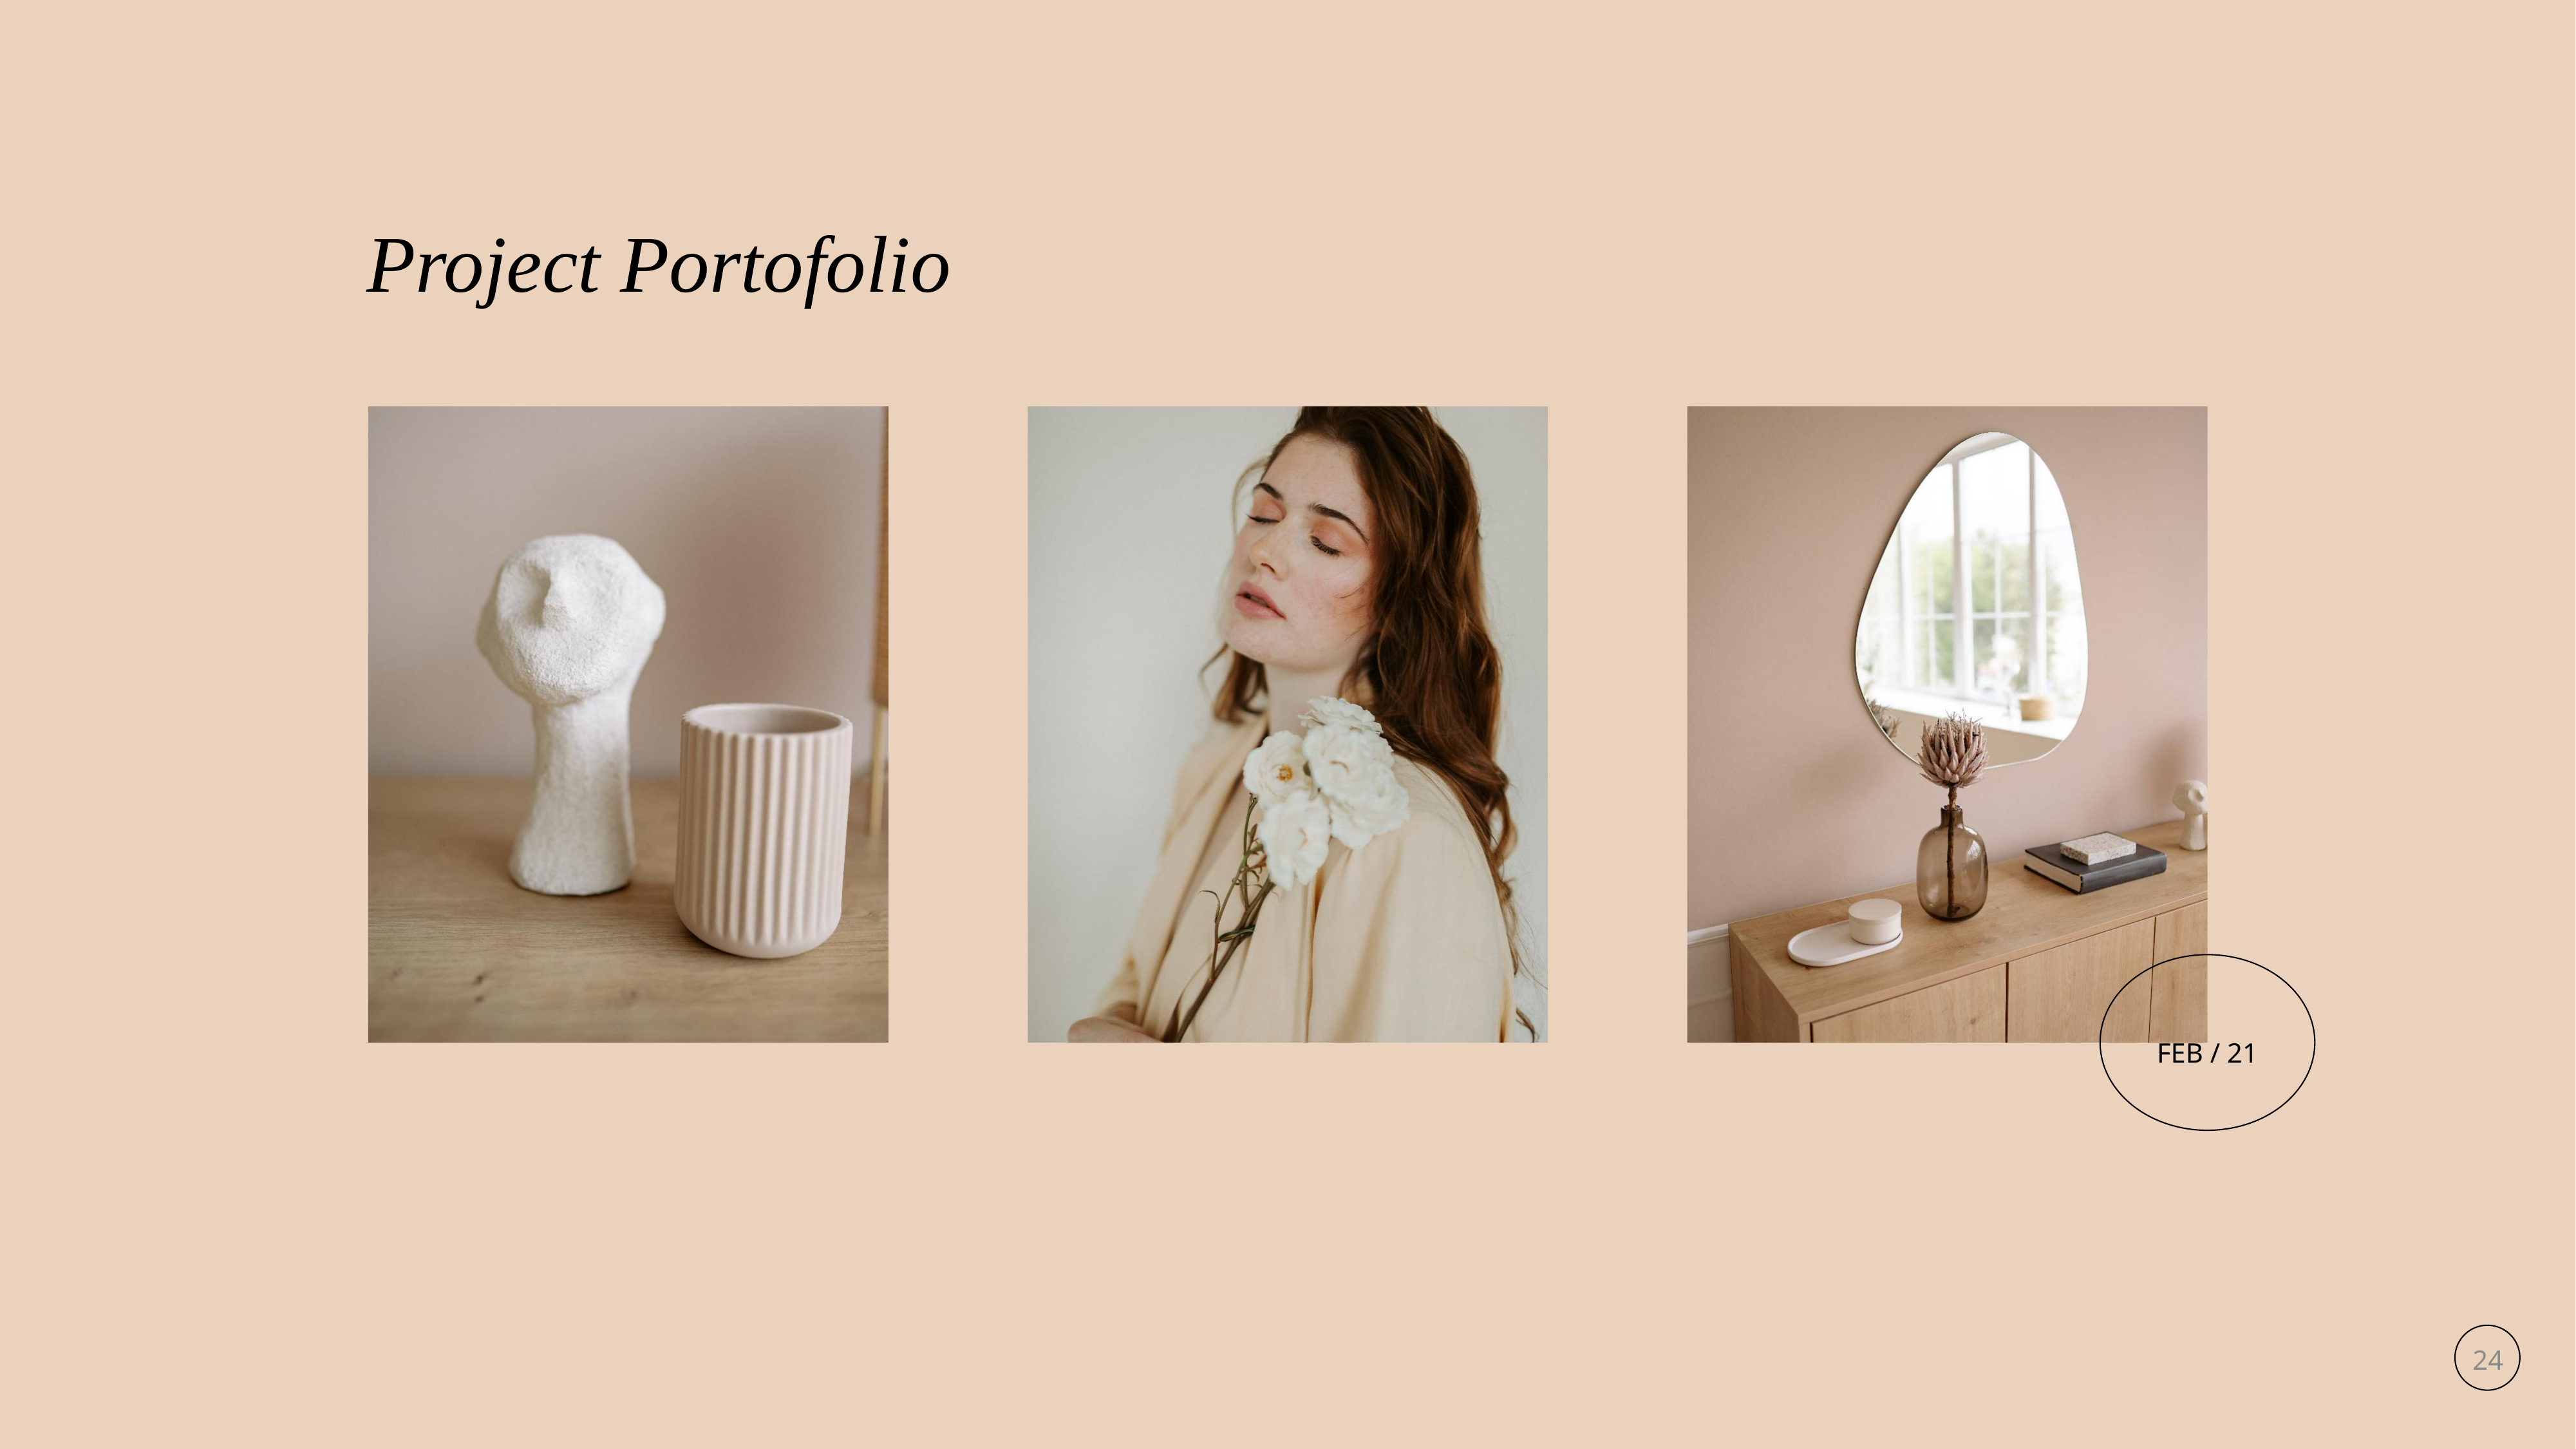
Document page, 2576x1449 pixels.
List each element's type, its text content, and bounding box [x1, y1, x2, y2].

text_box [2454, 1324, 2521, 1391]
picture [1687, 406, 2208, 1043]
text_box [2100, 954, 2315, 1131]
text_box Project Portofolio [357, 158, 1028, 313]
slide_number 24 [2455, 1325, 2480, 1348]
slide_number 24 [2455, 1367, 2461, 1379]
slide_number 24 [2495, 1325, 2521, 1379]
picture [1028, 406, 1548, 1043]
picture [368, 406, 888, 1043]
